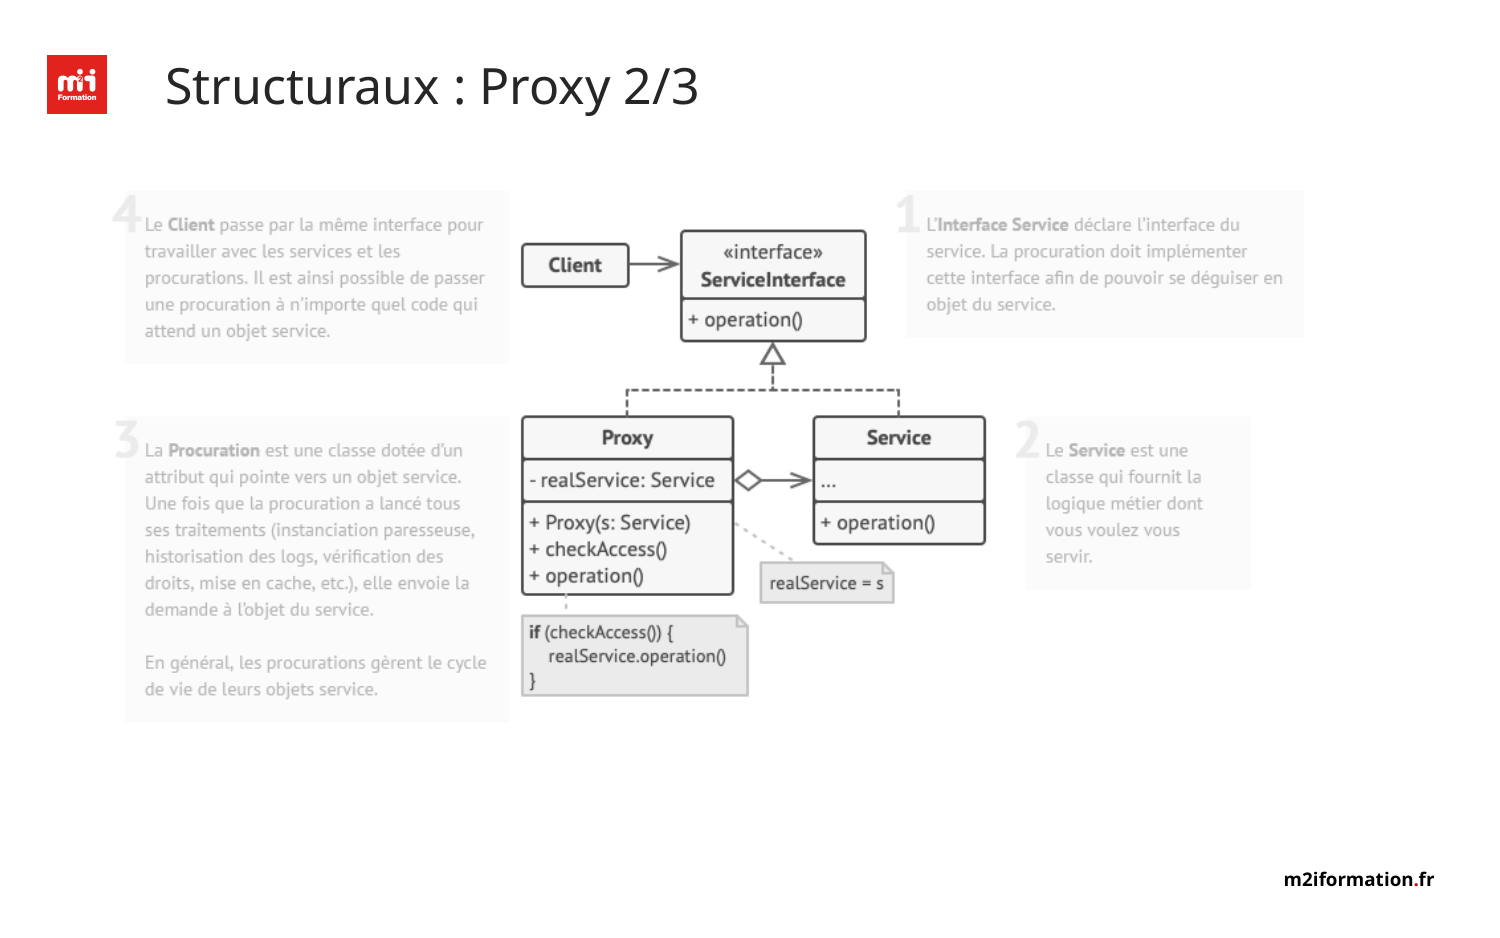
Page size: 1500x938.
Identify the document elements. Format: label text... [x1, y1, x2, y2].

picture [47, 55, 107, 114]
picture [88, 170, 1336, 738]
title Structuraux : Proxy 2/3 [150, 45, 1451, 124]
